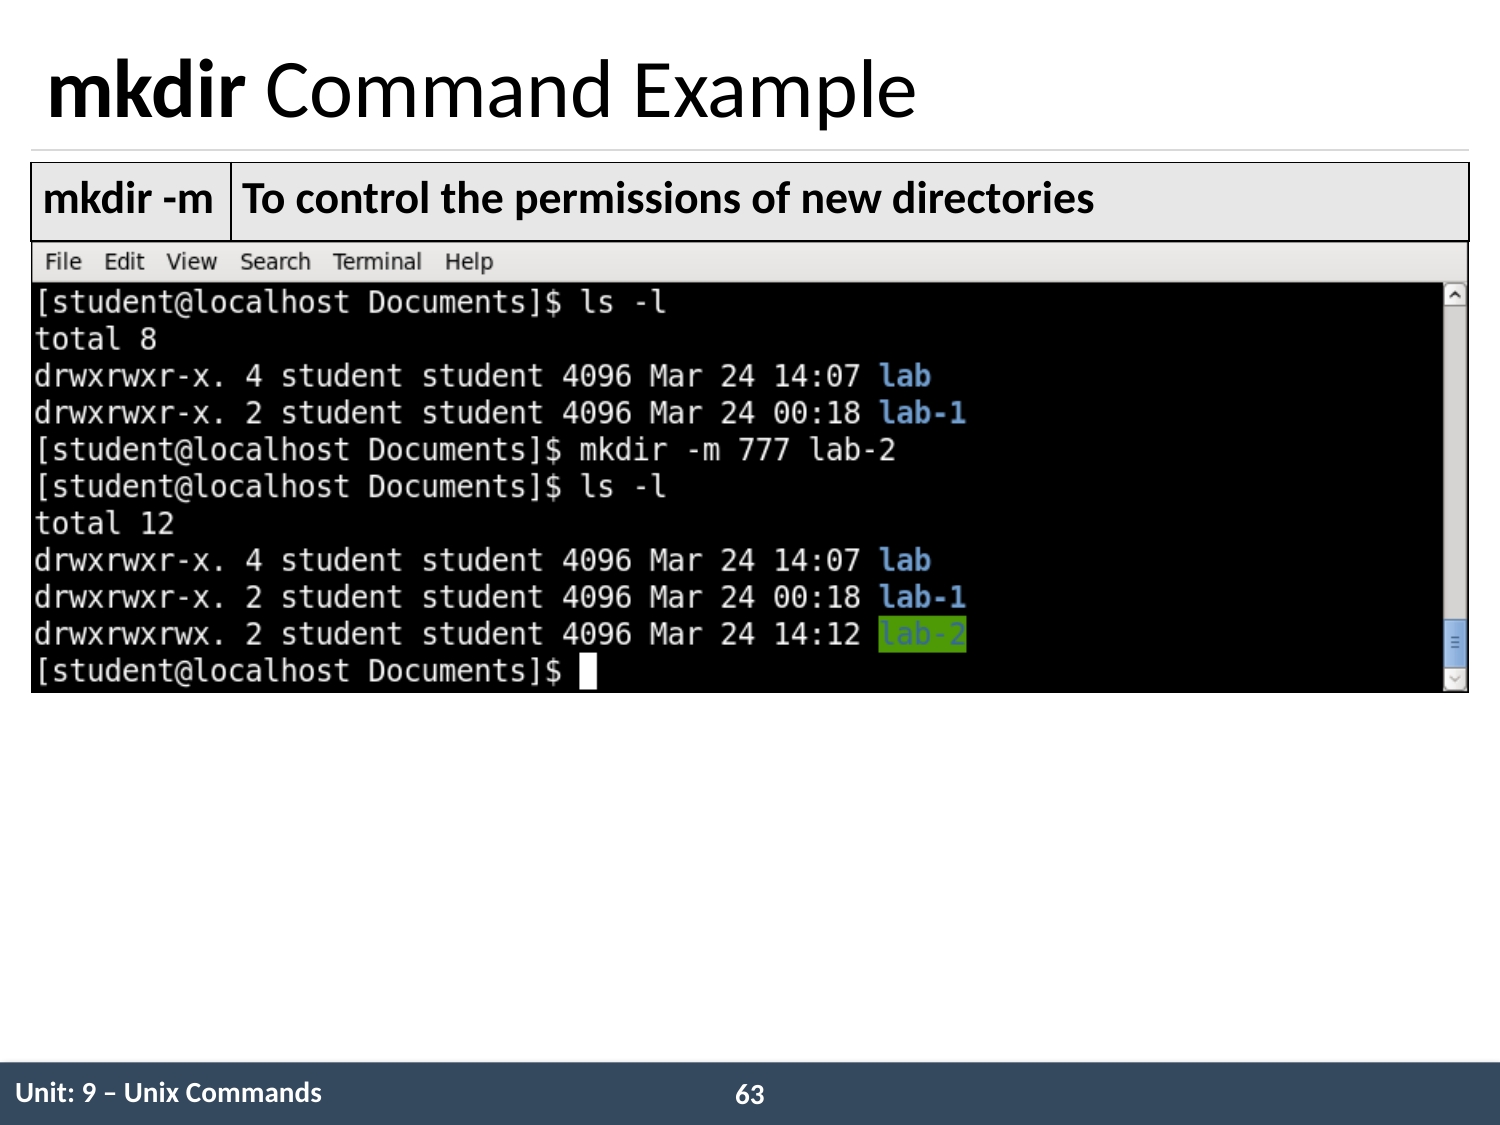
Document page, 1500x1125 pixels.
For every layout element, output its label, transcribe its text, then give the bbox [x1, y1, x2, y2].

table_header mkdir -m [32, 163, 230, 239]
title mkdir Command Example [31, 17, 1469, 150]
picture [30, 240, 1469, 693]
table_header To control the permissions of new directories [232, 163, 1468, 240]
